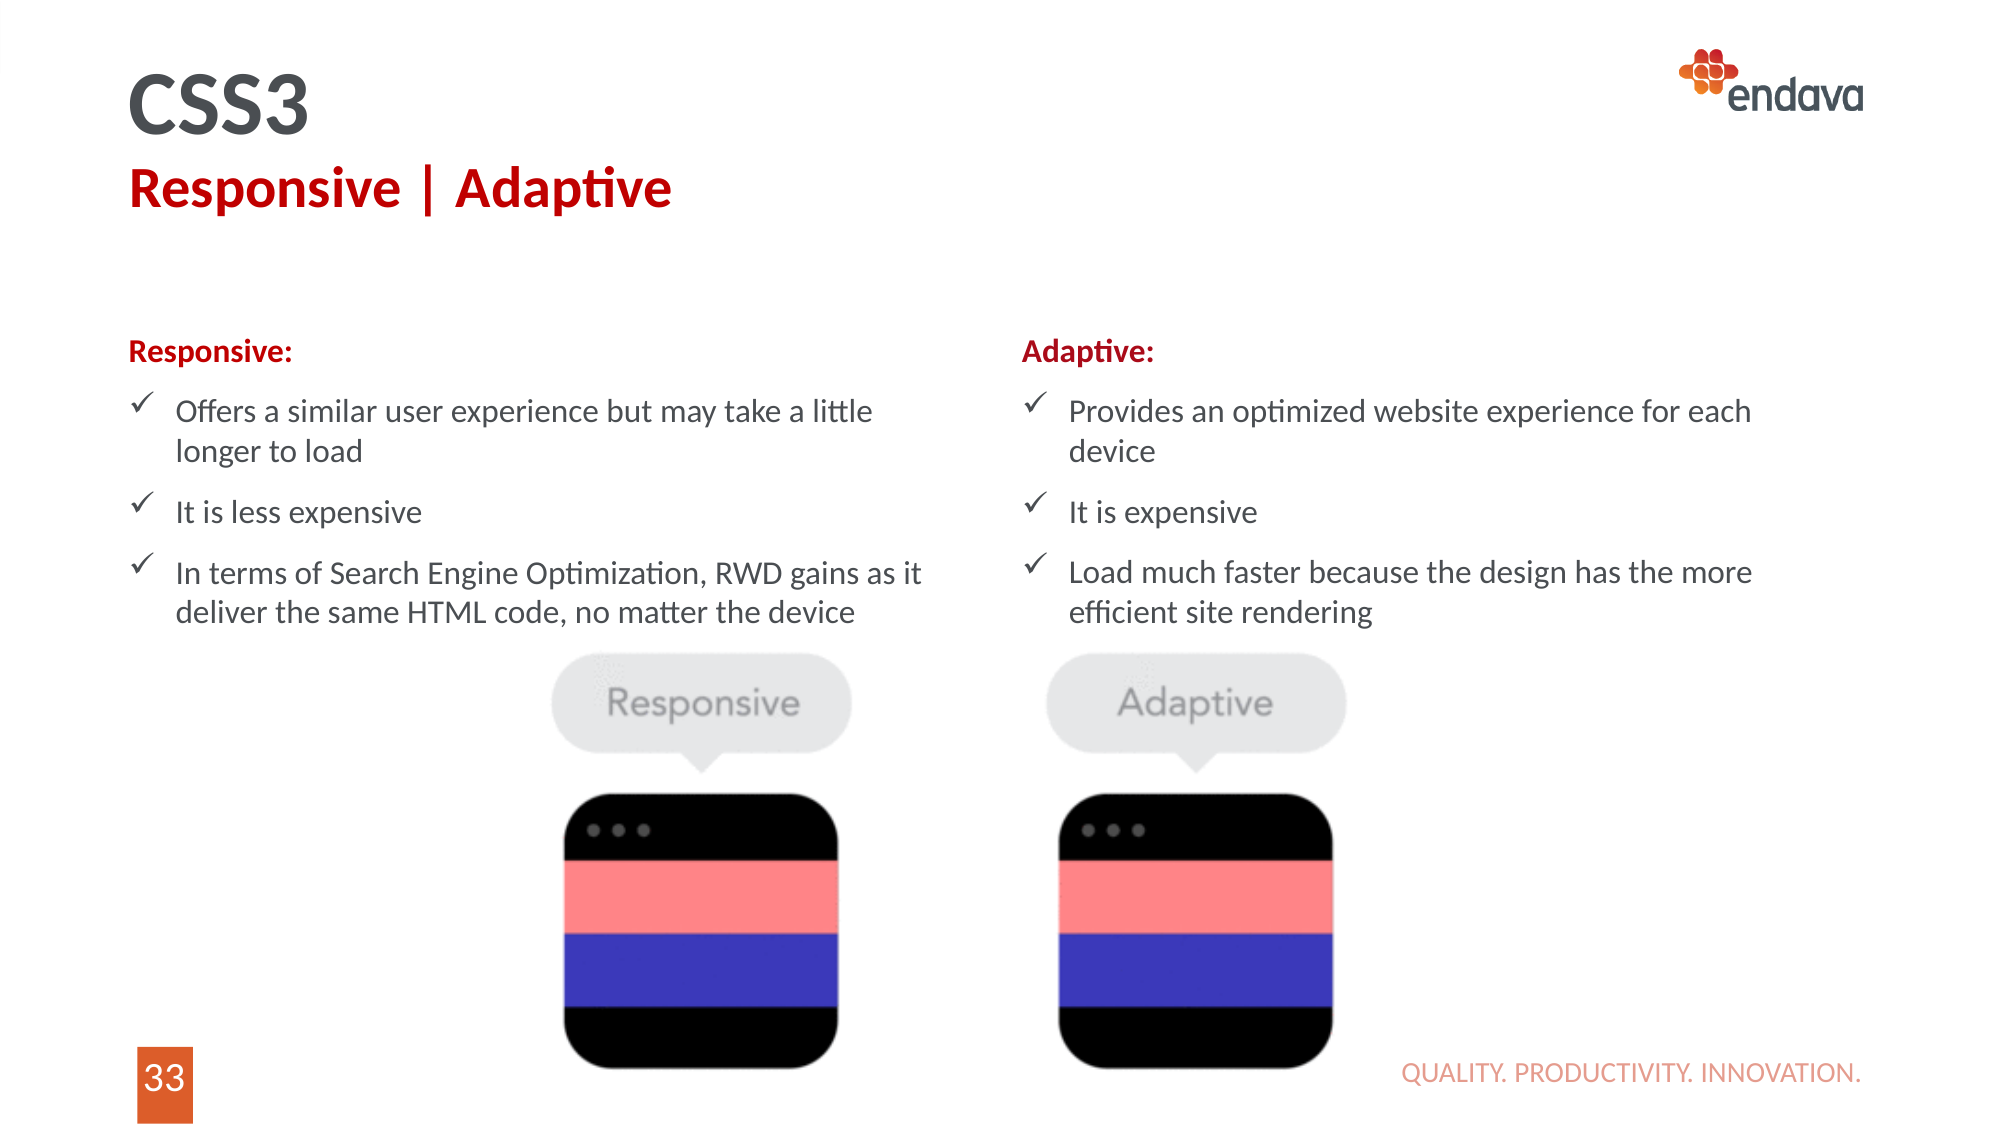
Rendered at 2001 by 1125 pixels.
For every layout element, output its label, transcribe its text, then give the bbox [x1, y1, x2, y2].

text_box Responsive | Adaptive [114, 141, 948, 227]
picture [358, 647, 1537, 1077]
text_box CSS3 [128, 47, 478, 165]
slide_number QUALITY. PRODUCTIVITY. INNOVATION. [1252, 1040, 1863, 1101]
text_box Adaptive: Provides an optimized website experience for each device It is expensive Load much faster because the design has the more efficient site rendering [1021, 321, 1851, 723]
text_box Responsive: Offers a similar user experience but may take a little longer to load It is less expensive In terms of Search Engine Optimization, RWD gains as it deliver the same HTML code, no matter the device [128, 321, 948, 740]
picture [1679, 49, 1863, 111]
